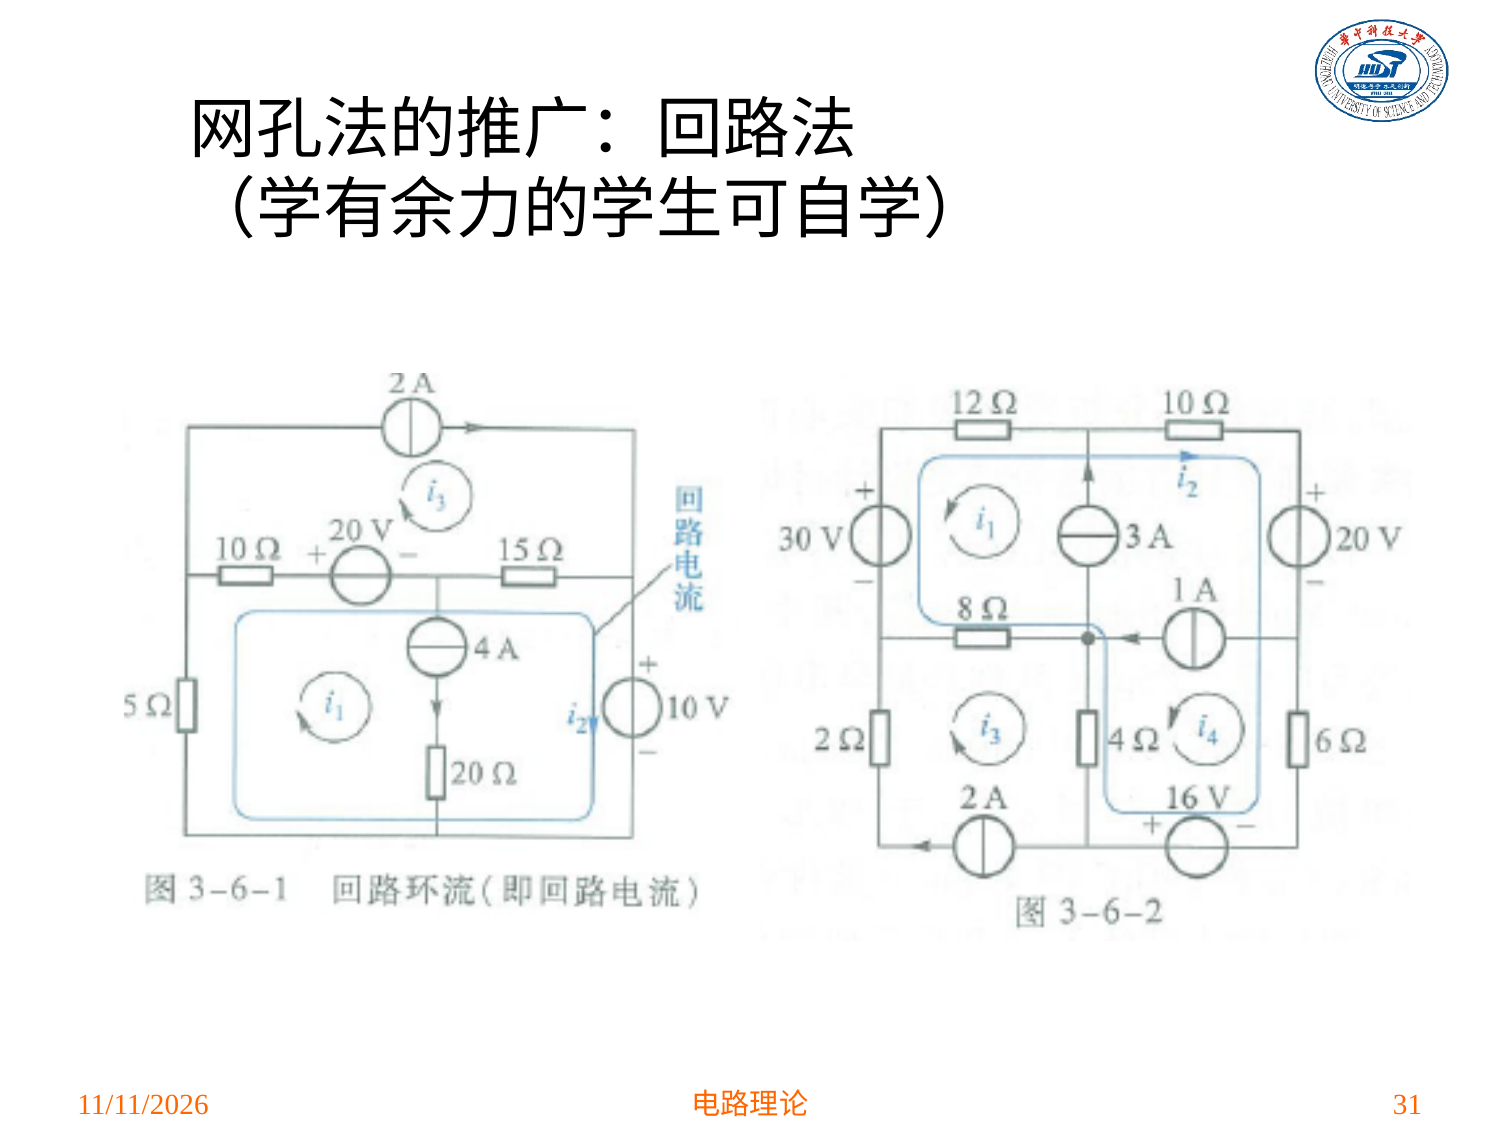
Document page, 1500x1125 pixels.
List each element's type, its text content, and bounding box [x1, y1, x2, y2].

picture [760, 361, 1412, 941]
picture [1305, 13, 1459, 125]
footer 电路理论 [512, 1078, 988, 1125]
text_box 网孔法的推广：回路法 （学有余力的学生可自学） [174, 78, 1006, 253]
picture [123, 373, 739, 917]
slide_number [62, 1078, 375, 1125]
slide_number 31 [1125, 1078, 1438, 1125]
